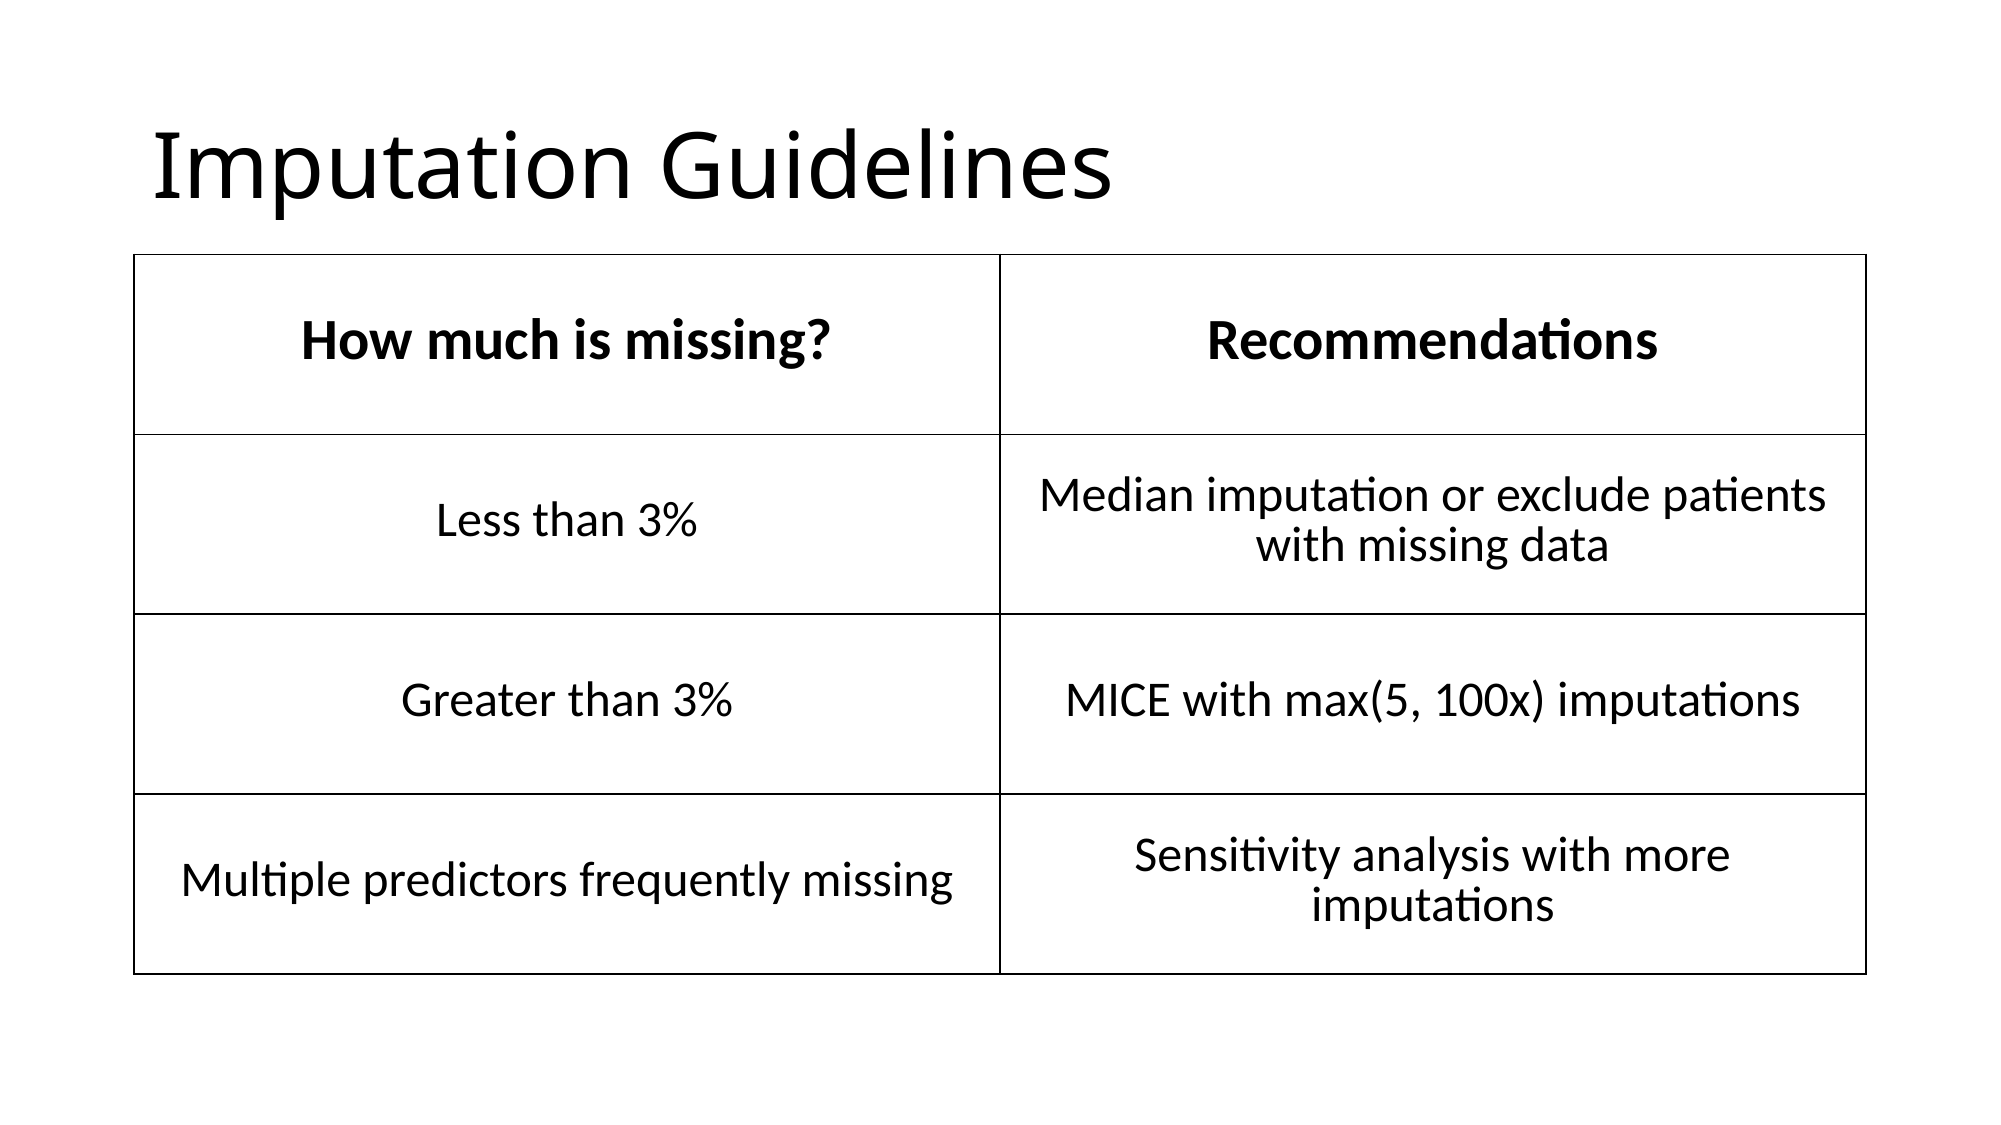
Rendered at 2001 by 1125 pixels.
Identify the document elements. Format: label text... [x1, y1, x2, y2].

table_cell MICE with max(5, 100x) imputations [1001, 615, 1865, 793]
table_header Recommendations [1001, 255, 1865, 434]
title Imputation Guidelines [137, 59, 1863, 254]
table_cell Multiple predictors frequently missing [135, 795, 999, 973]
table_cell Greater than 3% [135, 615, 999, 793]
table_header How much is missing? [135, 255, 999, 434]
table_cell Median imputation or exclude patients with missing data [1001, 435, 1865, 613]
table_cell Less than 3% [135, 435, 999, 613]
table_cell Sensitivity analysis with more imputations [1001, 795, 1865, 973]
